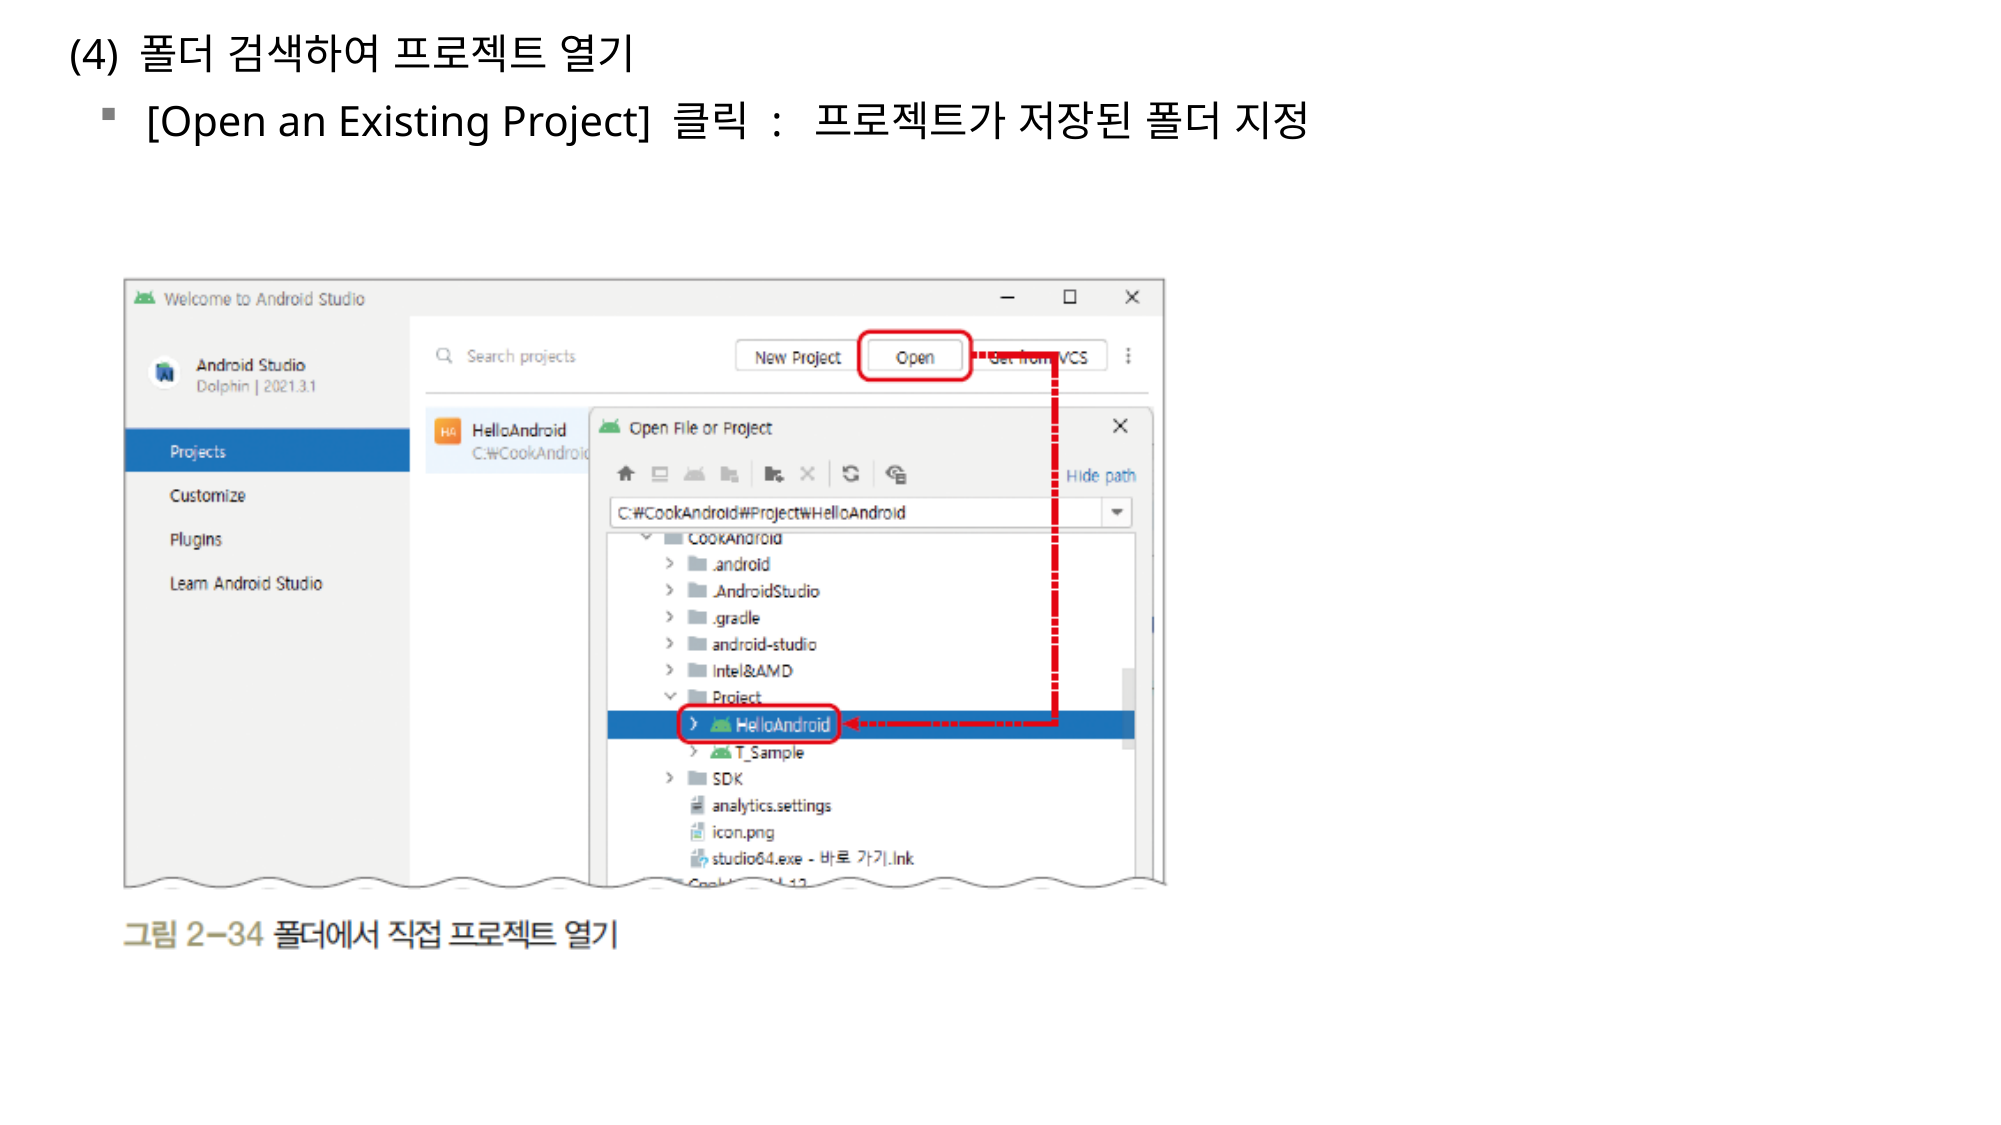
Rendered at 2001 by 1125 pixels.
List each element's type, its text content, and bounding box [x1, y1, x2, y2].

picture [115, 274, 1172, 957]
text_box (4) 폴더 검색하여 프로젝트 열기 [Open an Existing Project] 클릭 : 프로젝트가 저장된 폴더 지정 [10, 20, 1375, 152]
